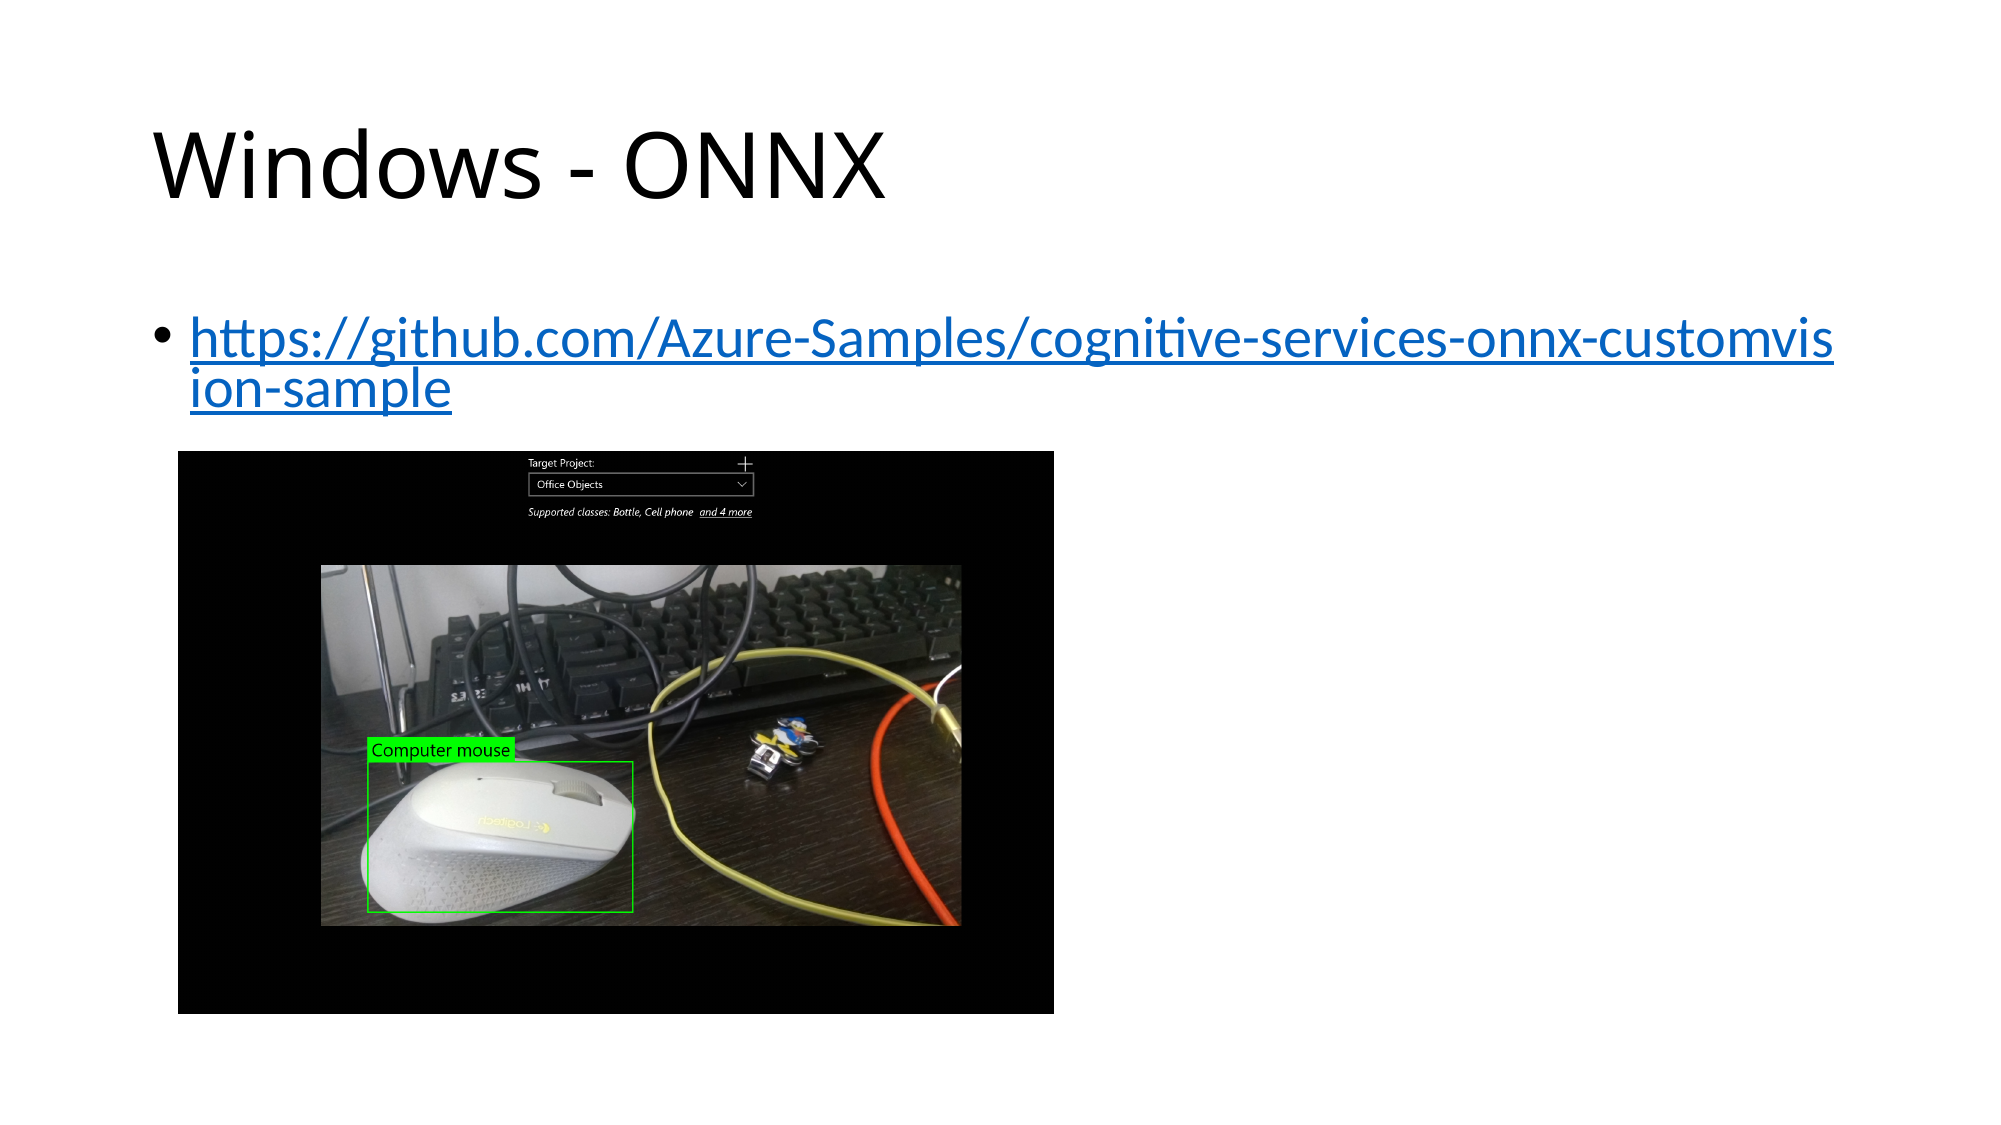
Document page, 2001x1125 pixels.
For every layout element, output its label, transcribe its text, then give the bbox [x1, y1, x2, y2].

list https://github.com/Azure-Samples/cognitive-services-onnx-customvision-sample [137, 299, 1863, 1014]
title Windows - ONNX [137, 59, 1863, 278]
picture [178, 451, 1054, 1014]
